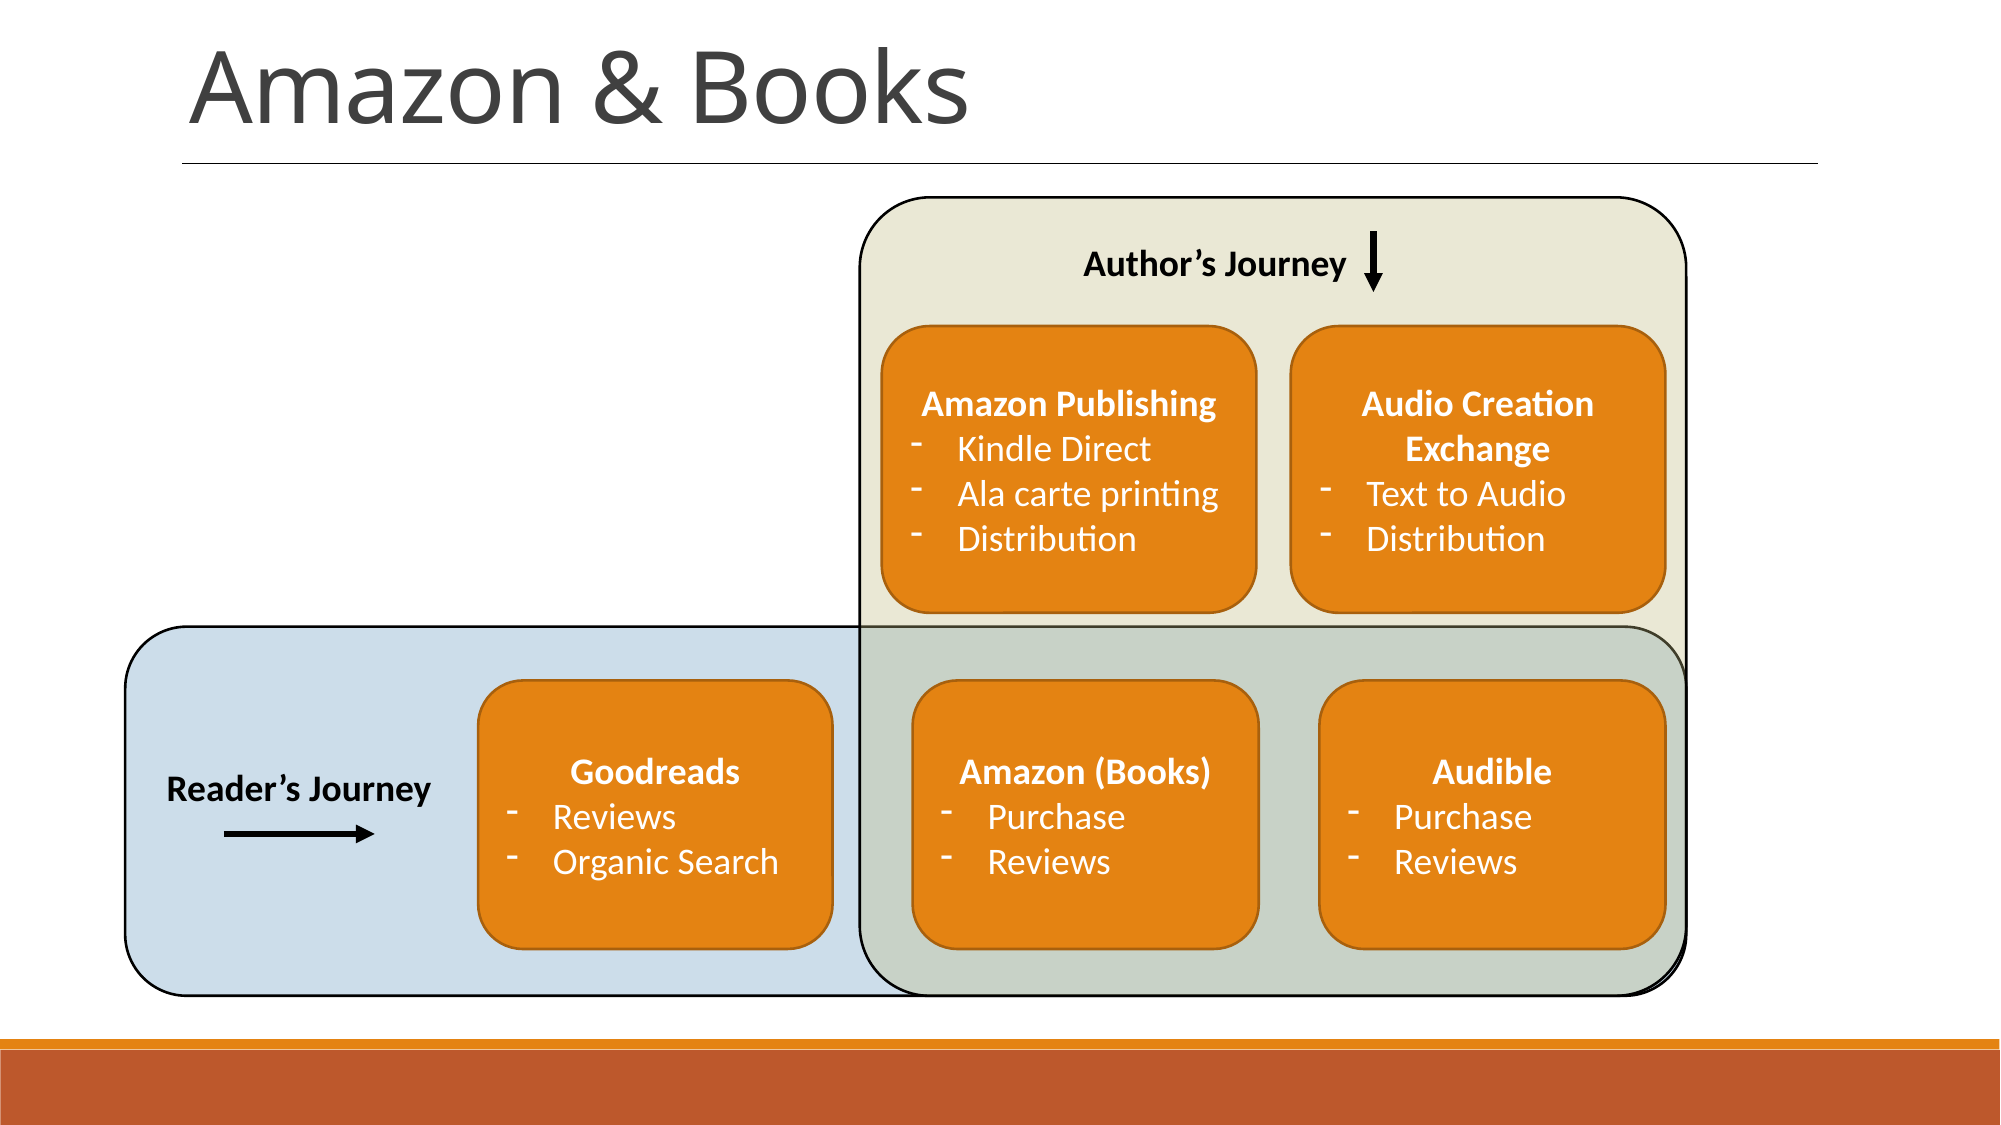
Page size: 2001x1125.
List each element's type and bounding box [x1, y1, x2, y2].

text_box [174, 33, 1826, 178]
text_box [124, 196, 1687, 997]
